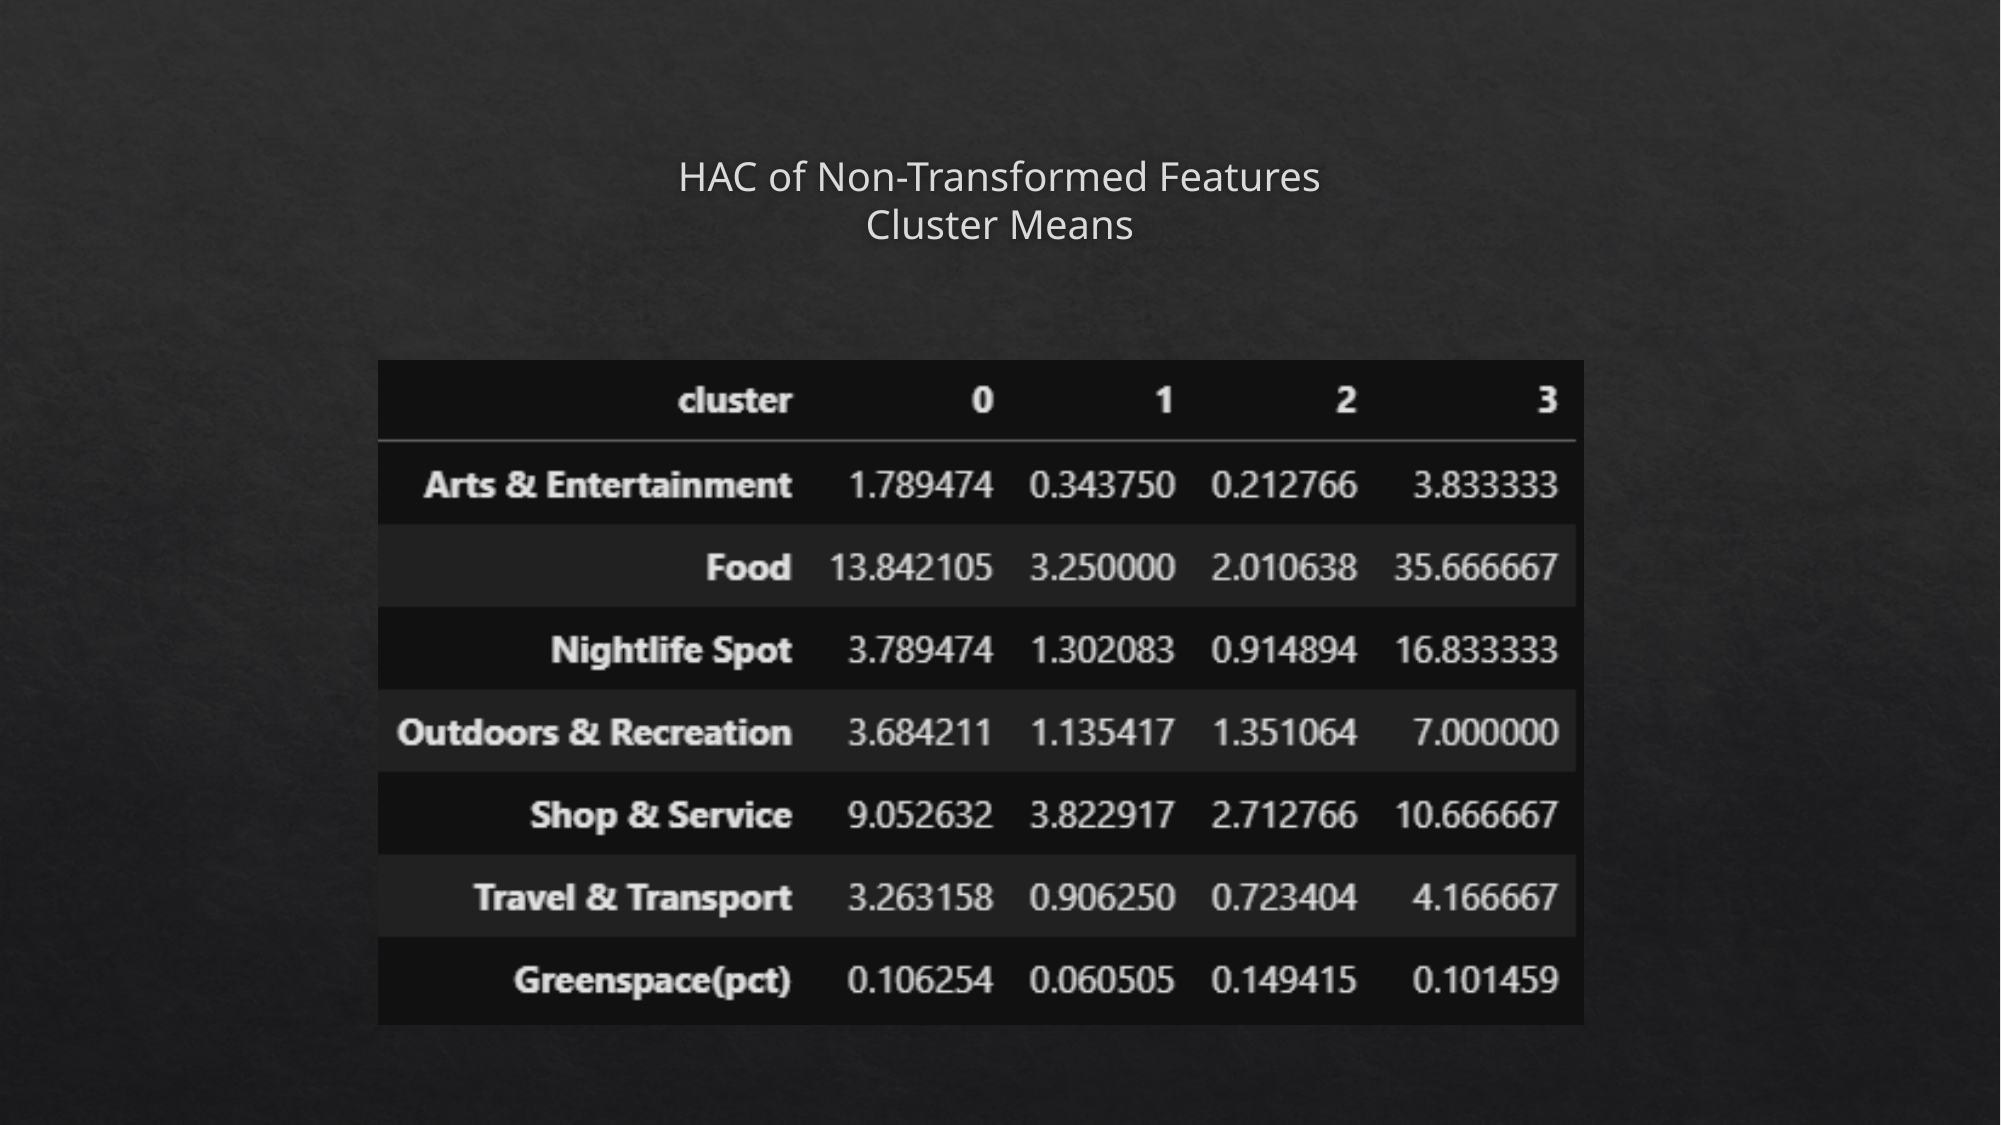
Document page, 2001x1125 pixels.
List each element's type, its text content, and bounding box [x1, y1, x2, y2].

picture [378, 360, 1584, 1026]
title HAC of Non-Transformed Features Cluster Means [150, 143, 1850, 303]
